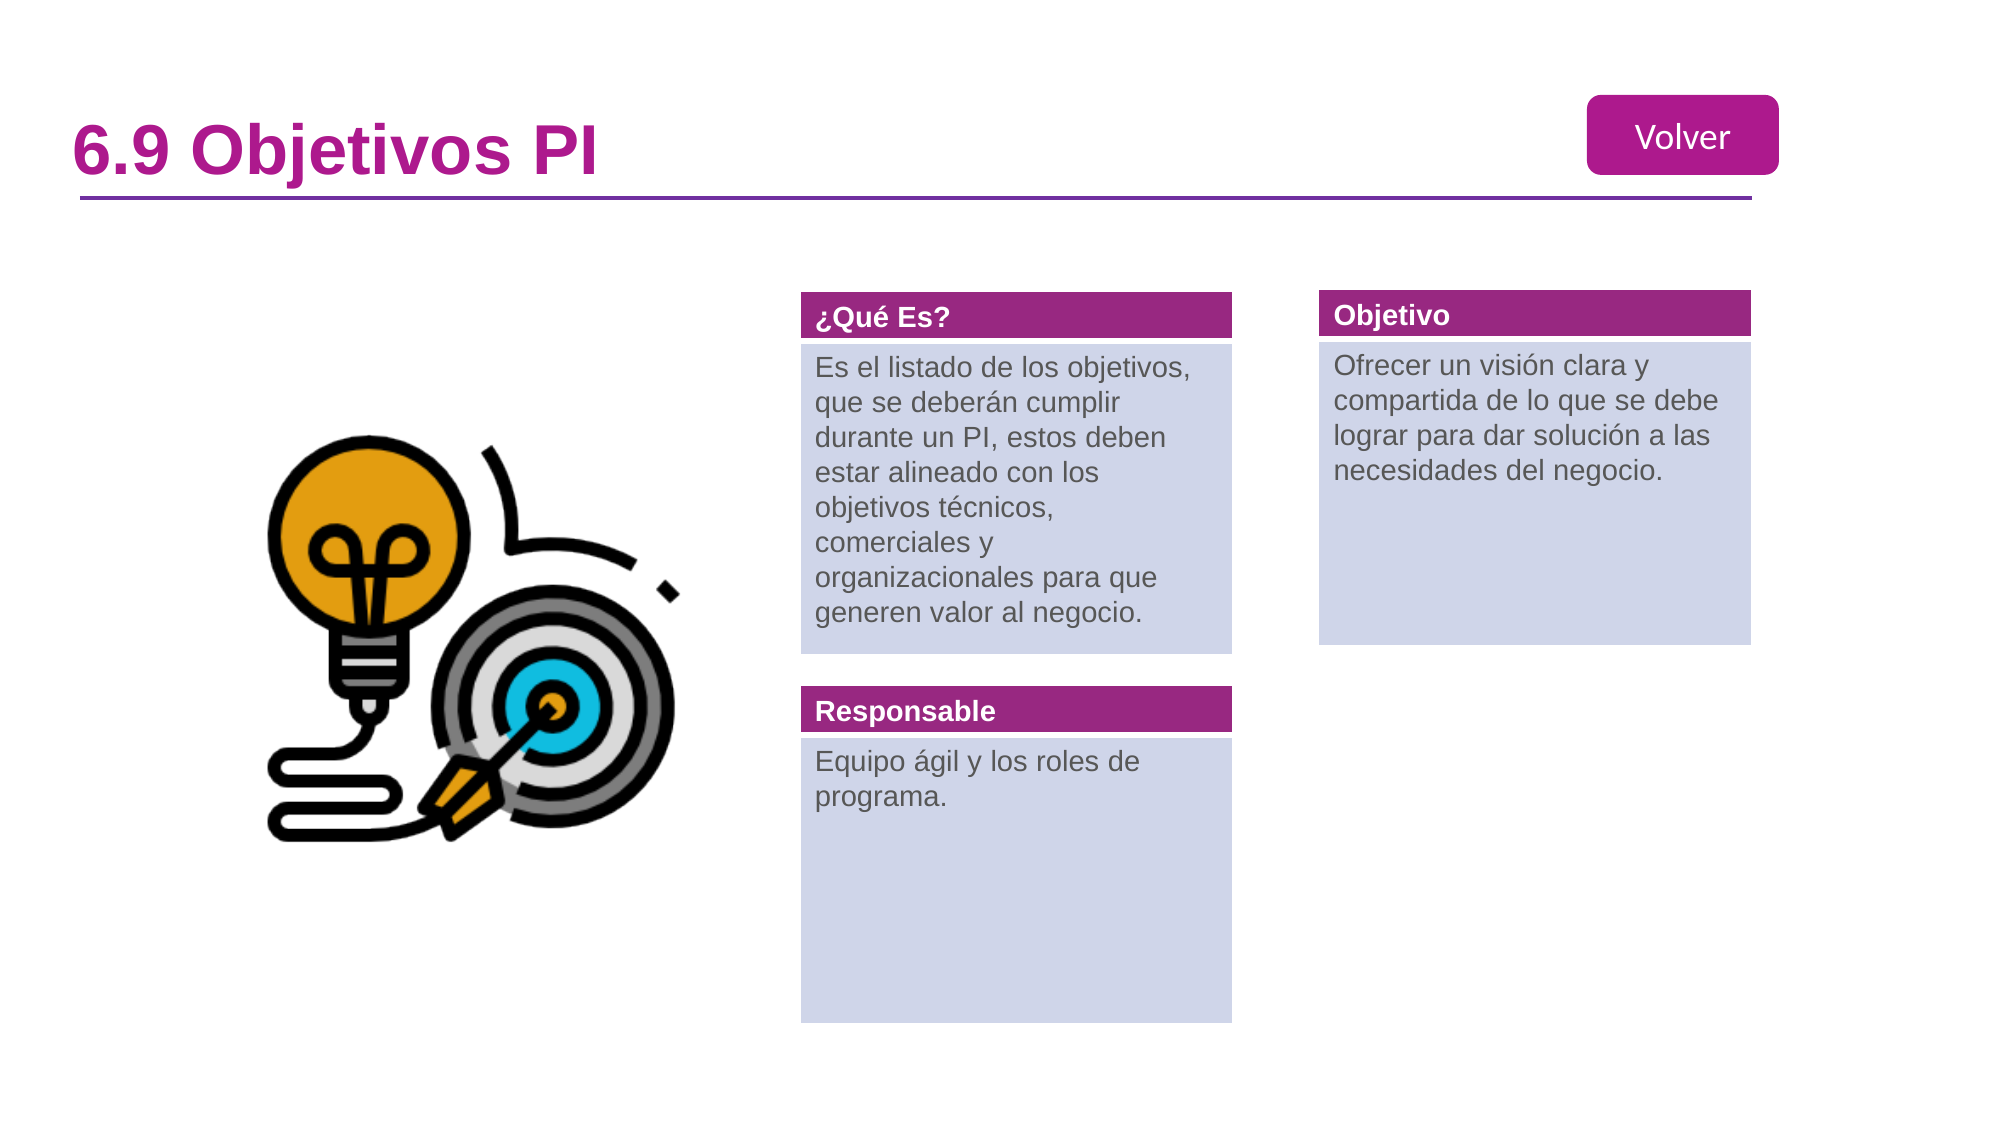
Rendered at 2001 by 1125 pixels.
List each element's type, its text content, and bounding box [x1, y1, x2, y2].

text_box Volver [1586, 94, 1779, 175]
table_cell Equipo ágil y los roles de programa. [801, 738, 1232, 1023]
table_header ¿Qué Es? [801, 292, 1232, 338]
table_header Objetivo [1319, 290, 1751, 336]
text_box 6.9 Objetivos PI [57, 105, 1807, 198]
table_cell Ofrecer un visión clara y compartida de lo que se debe lograr para dar solución a las necesidades del negocio. [1319, 342, 1751, 645]
table_header Responsable [801, 686, 1232, 732]
picture [254, 422, 689, 856]
table_cell Es el listado de los objetivos, que se deberán cumplir durante un PI, estos deben estar alineado con los objetivos técnicos, comerciales y organizacionales para que generen valor al negocio. [801, 344, 1232, 654]
